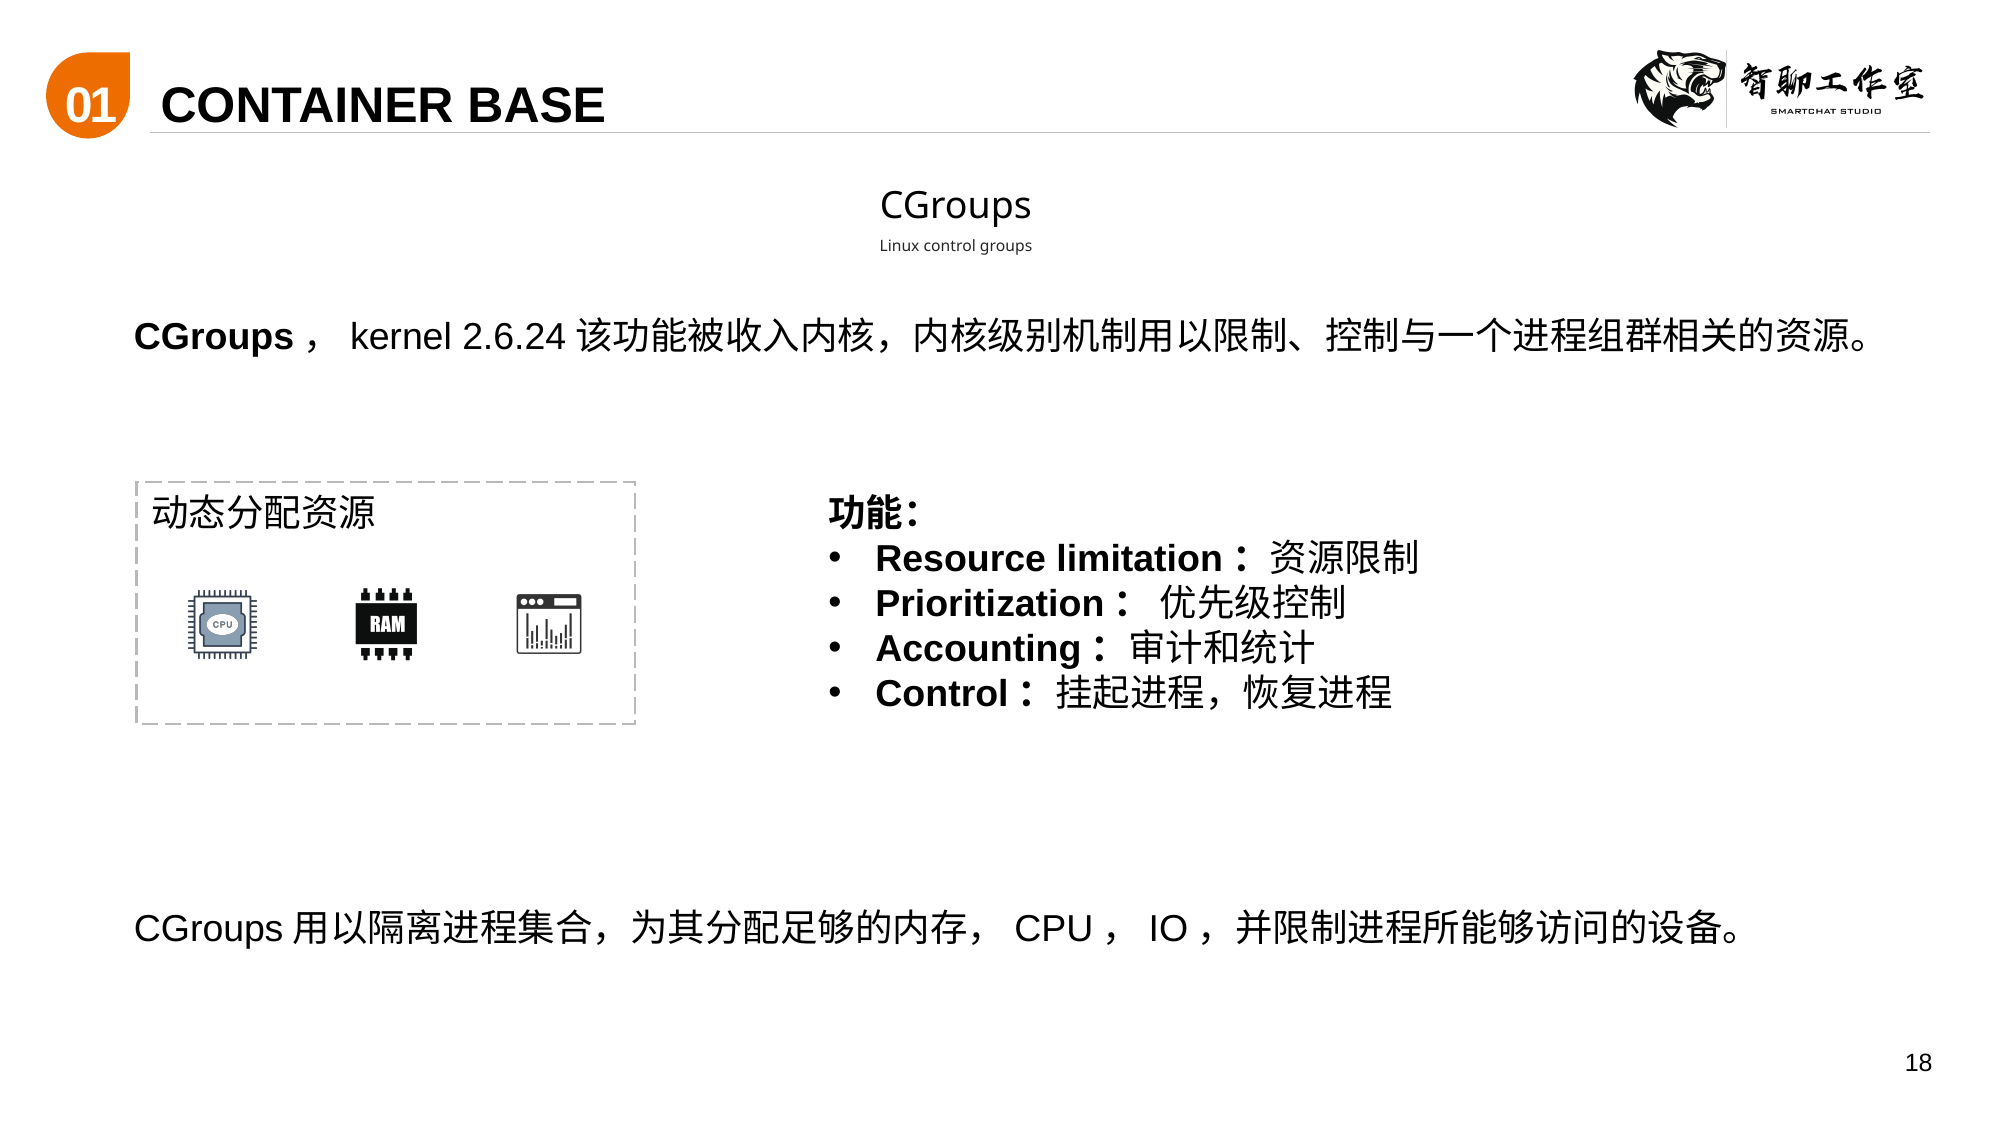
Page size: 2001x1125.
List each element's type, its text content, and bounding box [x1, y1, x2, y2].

text_box CGroups，kernel 2.6.24该功能被收入内核，内核级别机制用以限制、控制与一个进程组群相关的资源。 [119, 304, 1956, 364]
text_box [705, 174, 1206, 263]
picture [513, 588, 585, 660]
text_box 动态分配资源 [136, 481, 392, 542]
text_box CONTAINER BASE [145, 47, 622, 141]
text_box [135, 481, 636, 725]
text_box 01 [49, 47, 132, 141]
picture [346, 584, 426, 664]
picture [1633, 47, 1950, 129]
text_box 功能： Resource limitation：资源限制 Prioritization： 优先级控制 Accounting：审计和统计 Control：挂起进程，恢复进程 [813, 481, 1739, 722]
text_box CGroups用以隔离进程集合，为其分配足够的内存，CPU，IO，并限制进程所能够访问的设备。 [119, 896, 1956, 956]
picture [184, 586, 261, 663]
